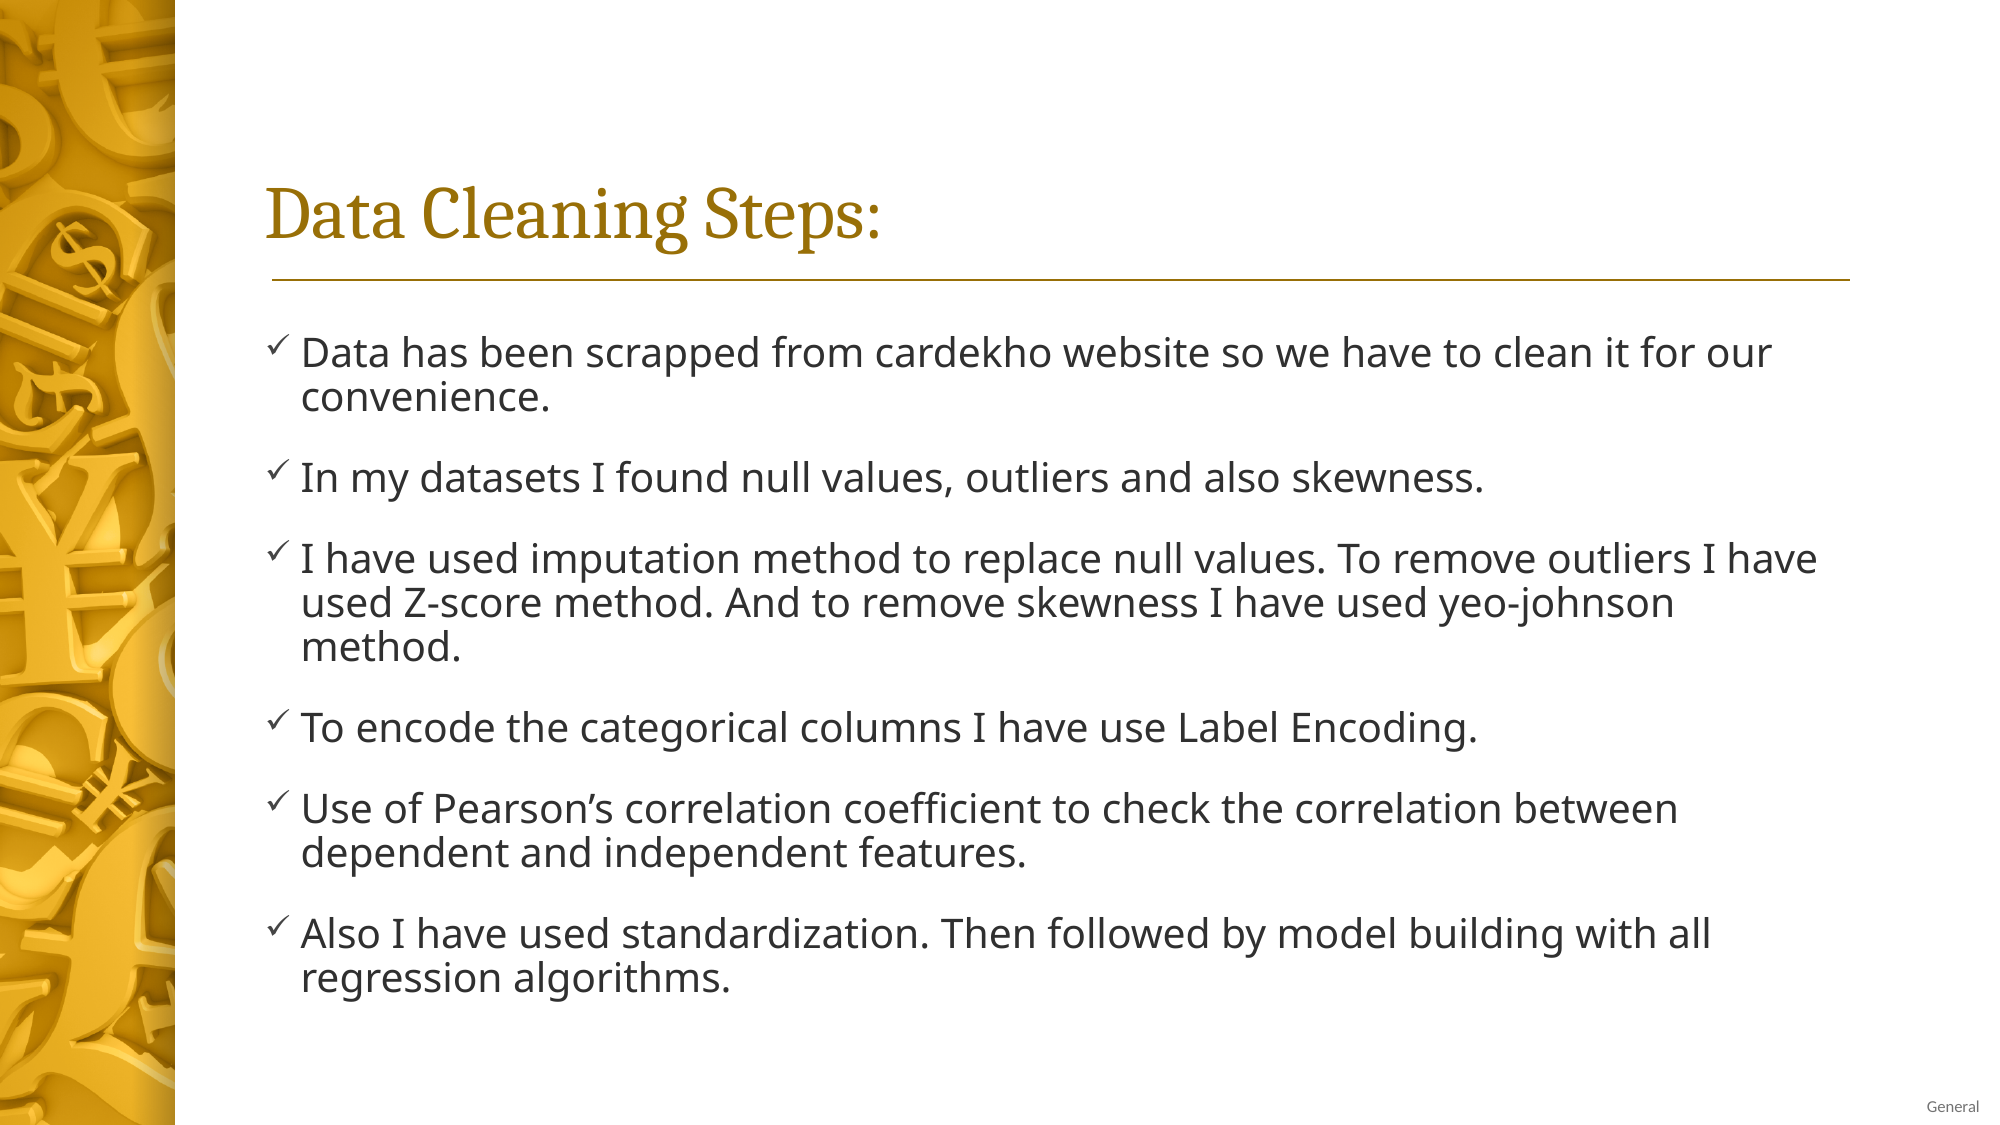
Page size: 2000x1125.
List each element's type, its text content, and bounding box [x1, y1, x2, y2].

title Data Cleaning Steps: [249, 62, 1863, 263]
picture [0, 0, 175, 1125]
list Data has been scrapped from cardekho website so we have to clean it for our convenience. In my datasets I found null values, outliers and also skewness. I have used imputation method to replace null values. To remove outliers I have used Z-score method. And to remove skewness I have used yeo-johnson method. To encode the categorical columns I have use Label Encoding. Use of Pearson’s correlation coefficient to check the correlation between dependent and independent features. Also I have used standardization. Then followed by model building with all regression algorithms. [249, 324, 1863, 1012]
